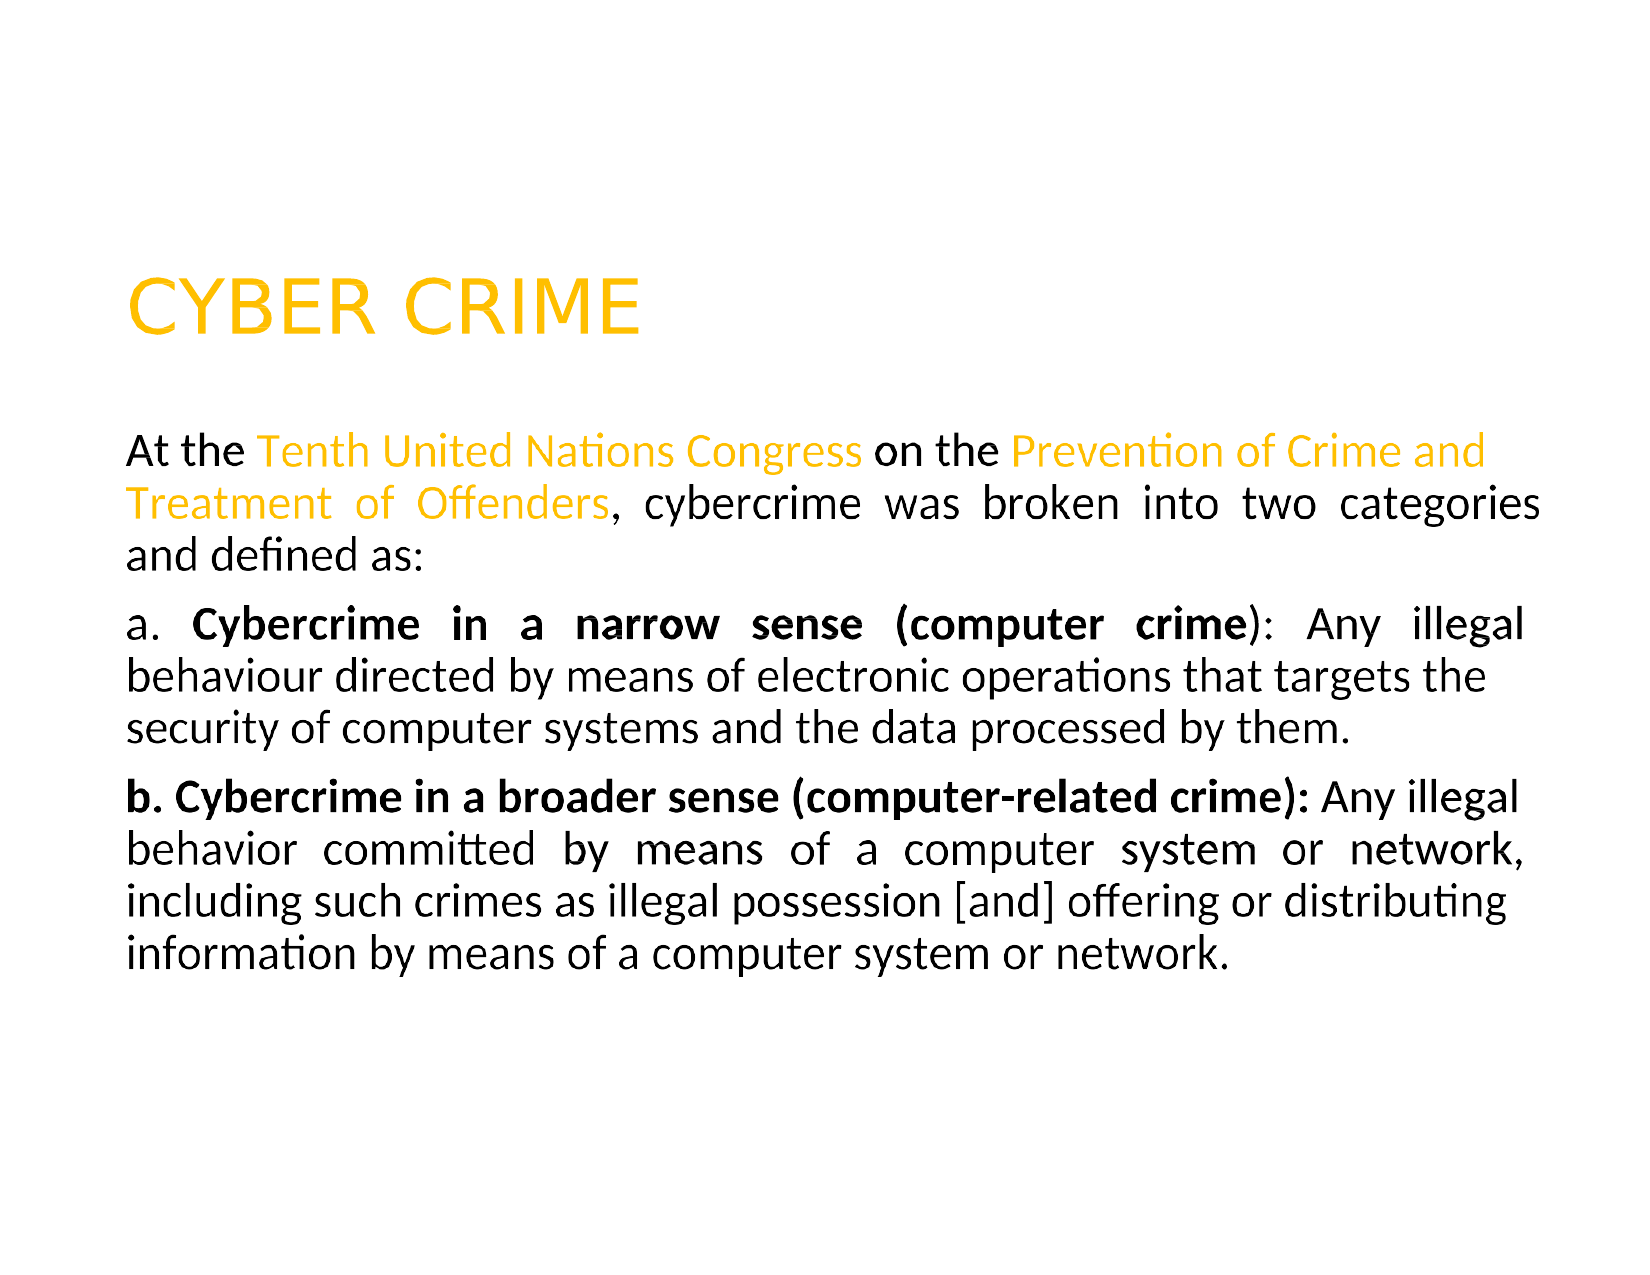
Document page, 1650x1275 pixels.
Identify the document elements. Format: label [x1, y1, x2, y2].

picture [791, 831, 830, 865]
text_box [954, 432, 974, 466]
text_box [537, 278, 588, 334]
text_box [1446, 615, 1467, 640]
text_box [1492, 615, 1512, 640]
text_box [637, 840, 670, 865]
text_box [178, 278, 226, 334]
text_box [1175, 615, 1182, 640]
text_box [1425, 605, 1431, 640]
text_box [577, 615, 599, 640]
text_box [1376, 840, 1397, 865]
text_box [901, 442, 922, 466]
picture [452, 605, 487, 640]
text_box [1359, 616, 1381, 647]
text_box [746, 840, 763, 865]
text_box [977, 442, 999, 467]
text_box [1352, 840, 1372, 865]
text_box [181, 435, 196, 467]
text_box [514, 278, 523, 334]
picture [856, 840, 876, 865]
text_box [1180, 833, 1195, 865]
picture [905, 833, 1095, 873]
text_box [659, 615, 683, 640]
text_box [284, 278, 321, 334]
picture [193, 605, 419, 647]
text_box [1351, 788, 1372, 813]
text_box [1121, 841, 1138, 865]
picture [127, 709, 1349, 752]
text_box [1136, 615, 1155, 640]
text_box [643, 615, 658, 640]
text_box [752, 615, 770, 640]
text_box [223, 442, 244, 467]
text_box [1399, 833, 1414, 865]
text_box [130, 277, 175, 335]
text_box [199, 432, 219, 466]
text_box [1162, 841, 1178, 865]
text_box [1265, 617, 1272, 624]
picture [257, 432, 861, 475]
text_box [1187, 615, 1221, 640]
text_box [587, 841, 609, 873]
text_box [1174, 605, 1183, 613]
text_box [1512, 778, 1517, 813]
text_box [1436, 605, 1442, 640]
picture [128, 657, 1485, 700]
text_box [565, 830, 586, 865]
text_box [1409, 789, 1414, 813]
picture [1014, 432, 1483, 467]
picture [128, 776, 1307, 821]
text_box [1415, 616, 1420, 640]
text_box [602, 615, 622, 640]
text_box [1197, 841, 1218, 865]
text_box [723, 840, 743, 865]
picture [127, 615, 159, 640]
picture [128, 934, 1227, 977]
text_box [797, 615, 818, 640]
picture [1282, 840, 1323, 865]
text_box [771, 615, 793, 640]
text_box [1477, 840, 1491, 865]
text_box [1517, 605, 1522, 640]
text_box [840, 615, 862, 640]
text_box [698, 840, 717, 865]
text_box [125, 435, 154, 466]
text_box [1516, 858, 1522, 871]
text_box [1139, 841, 1161, 873]
text_box [684, 615, 720, 640]
text_box [1420, 778, 1425, 813]
text_box [332, 278, 376, 334]
text_box [1450, 840, 1473, 865]
text_box [1250, 604, 1259, 646]
text_box [1222, 841, 1255, 865]
text_box [154, 435, 169, 467]
text_box [126, 484, 1540, 527]
text_box [462, 278, 506, 334]
text_box [935, 435, 951, 467]
text_box [232, 278, 272, 334]
text_box [1321, 781, 1349, 813]
text_box [1157, 615, 1172, 640]
text_box [1337, 615, 1357, 640]
text_box [1487, 788, 1506, 813]
picture [128, 881, 1506, 925]
text_box [1493, 830, 1513, 865]
picture [897, 603, 1104, 647]
text_box [674, 840, 696, 865]
text_box [1464, 788, 1485, 821]
text_box [1306, 608, 1335, 640]
text_box [1224, 615, 1247, 640]
picture [128, 830, 298, 865]
text_box [1431, 778, 1436, 813]
text_box [1408, 779, 1415, 785]
text_box [1441, 788, 1462, 813]
picture [127, 536, 422, 571]
text_box [602, 278, 639, 334]
picture [324, 830, 534, 865]
text_box [406, 277, 451, 335]
text_box [821, 615, 839, 640]
text_box [1373, 789, 1396, 820]
text_box [1469, 615, 1491, 648]
text_box [626, 615, 641, 640]
text_box [1265, 633, 1272, 640]
text_box [875, 442, 898, 467]
picture [521, 615, 542, 640]
text_box [1415, 841, 1449, 865]
